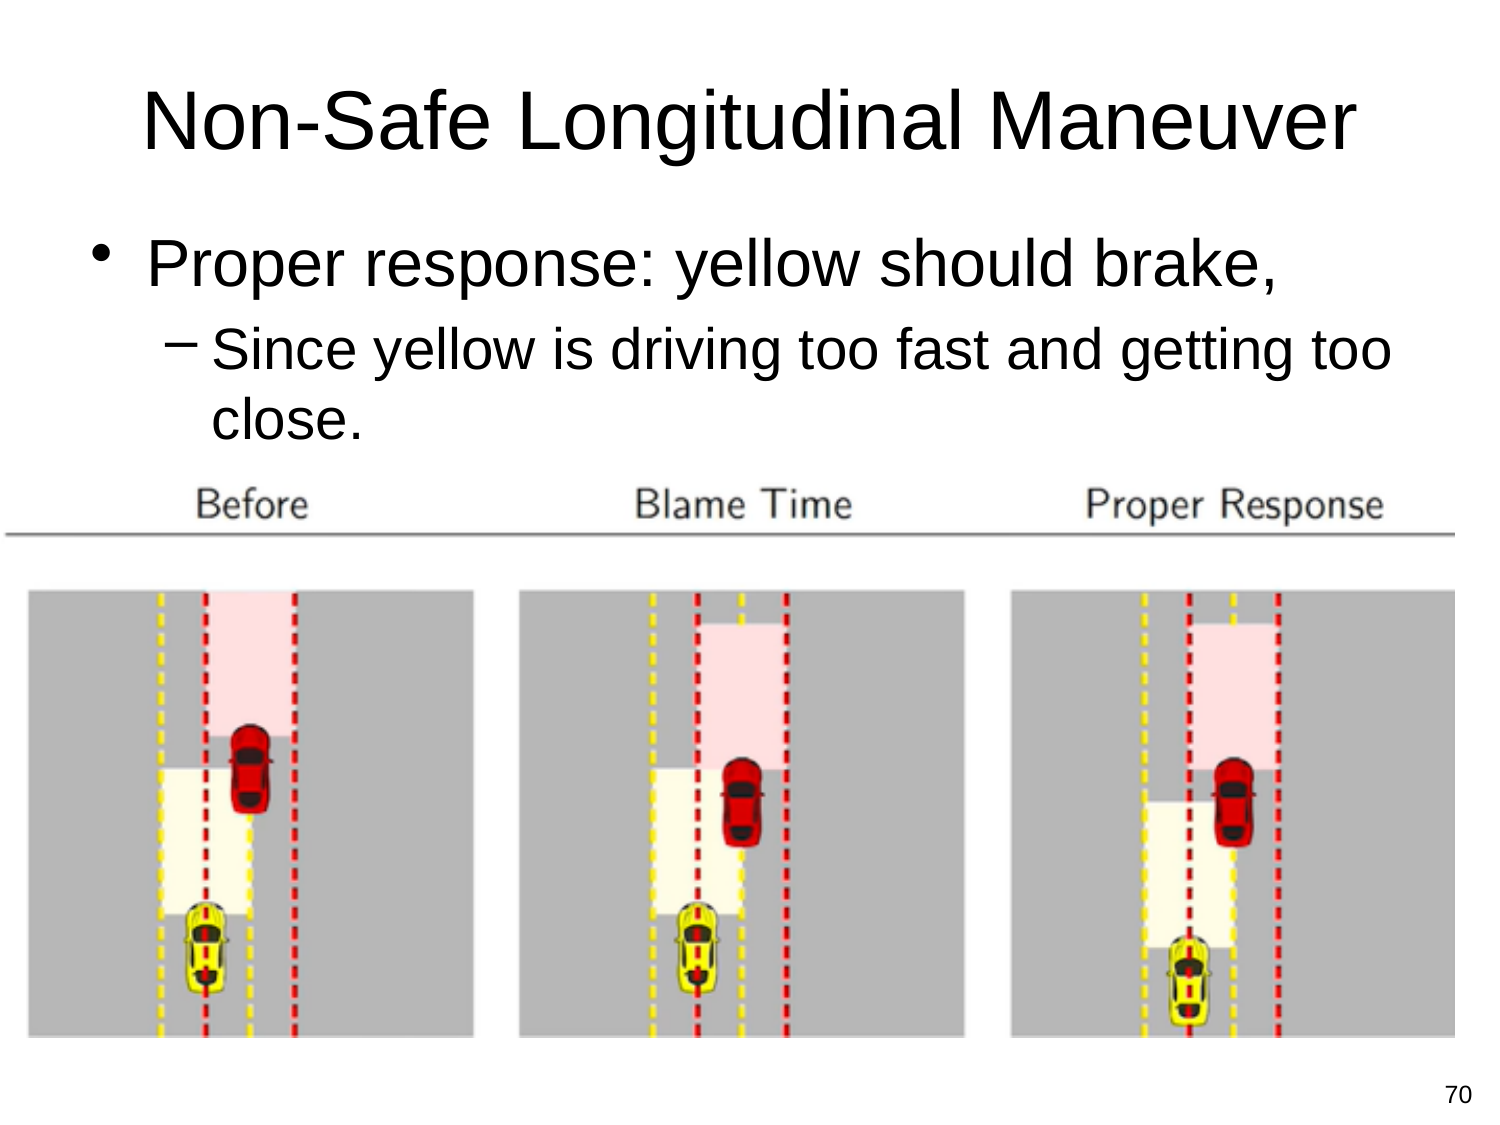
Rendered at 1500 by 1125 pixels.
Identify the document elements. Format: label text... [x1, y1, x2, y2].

title Non-Safe Longitudinal Maneuver [74, 44, 1426, 188]
list Proper response: yellow should brake, Since yellow is driving too fast and getting too close. [74, 212, 1426, 478]
picture [0, 479, 1455, 1038]
slide_number 70 [1137, 1070, 1488, 1112]
